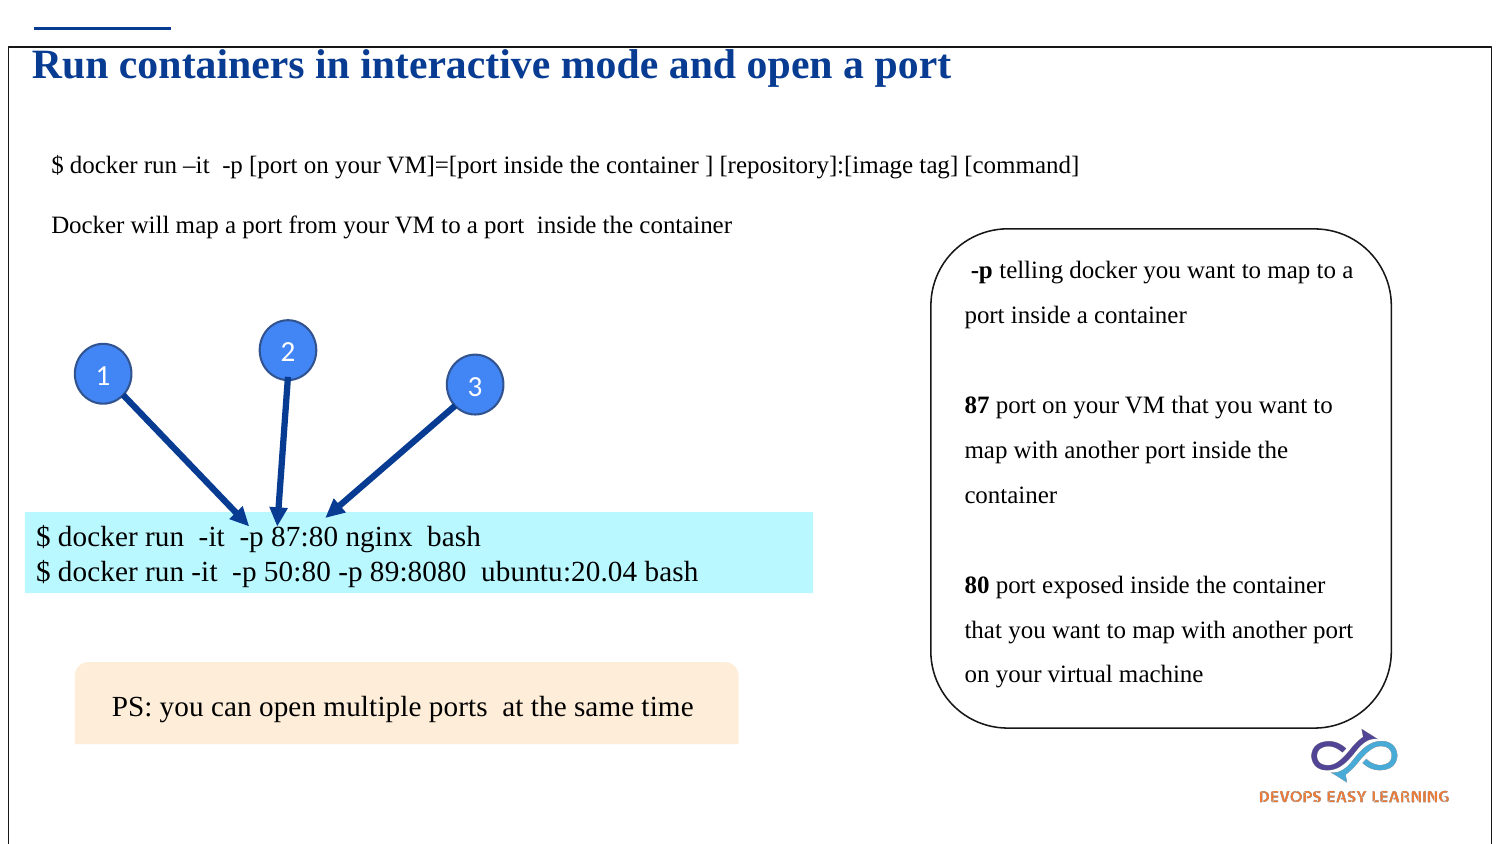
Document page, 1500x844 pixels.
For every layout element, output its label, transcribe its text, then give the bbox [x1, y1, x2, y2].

text_box -p telling docker you want to map to a port inside a container 87 port on your VM that you want to map with another port inside the container 80 port exposed inside the container that you want to map with another port on your virtual machine [930, 228, 1392, 729]
text_box PS: you can open multiple ports at the same time [74, 661, 739, 745]
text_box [325, 405, 456, 518]
text_box $ docker run –it -p [port on your VM]=[port inside the container ] [repository]:[image tag] [command] Docker will map a port from your VM to a port inside the container [40, 142, 1099, 244]
text_box [8, 46, 1492, 844]
text_box 2 [259, 320, 317, 380]
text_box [276, 379, 289, 527]
title Run containers in interactive mode and open a port [20, 0, 1294, 94]
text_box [122, 394, 250, 527]
text_box $ docker run -it -p 87:80 nginx bash $ docker run -it -p 50:80 -p 89:8080 ubuntu:20.04 bash [24, 512, 814, 594]
text_box 3 [446, 354, 504, 415]
text_box 1 [74, 343, 132, 404]
picture [1257, 727, 1453, 805]
